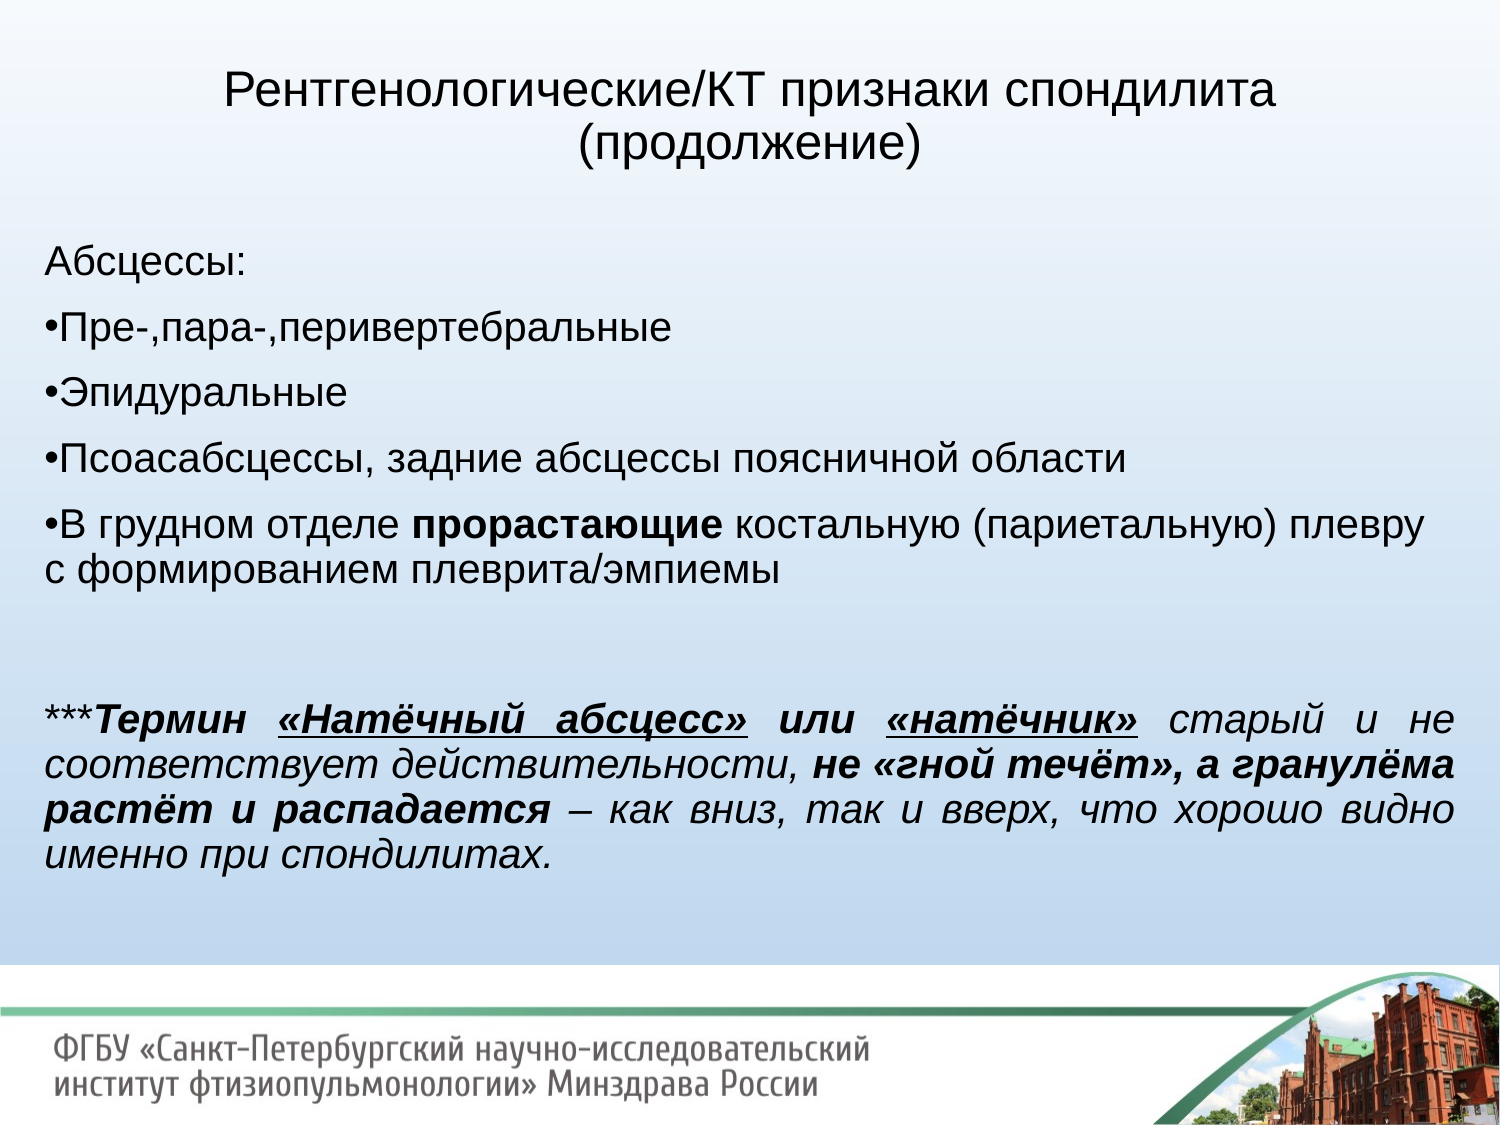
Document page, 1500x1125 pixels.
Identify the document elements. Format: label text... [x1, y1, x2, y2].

list Абсцессы: Пре-,пара-,перивертебральные Эпидуральные Псоасабсцессы, задние абсцессы поясничной области В грудном отделе прорастающие костальную (париетальную) плевру с формированием плеврита/эмпиемы ***Термин «Натёчный абсцесс» или «натёчник» старый и не соответствует действительности, не «гной течёт», а гранулёма растёт и распадается – как вниз, так и вверх, что хорошо видно именно при спондилитах. [29, 231, 1471, 946]
picture [0, 965, 1499, 1125]
title Рентгенологические/КТ признаки спондилита (продолжение) [102, 42, 1398, 192]
